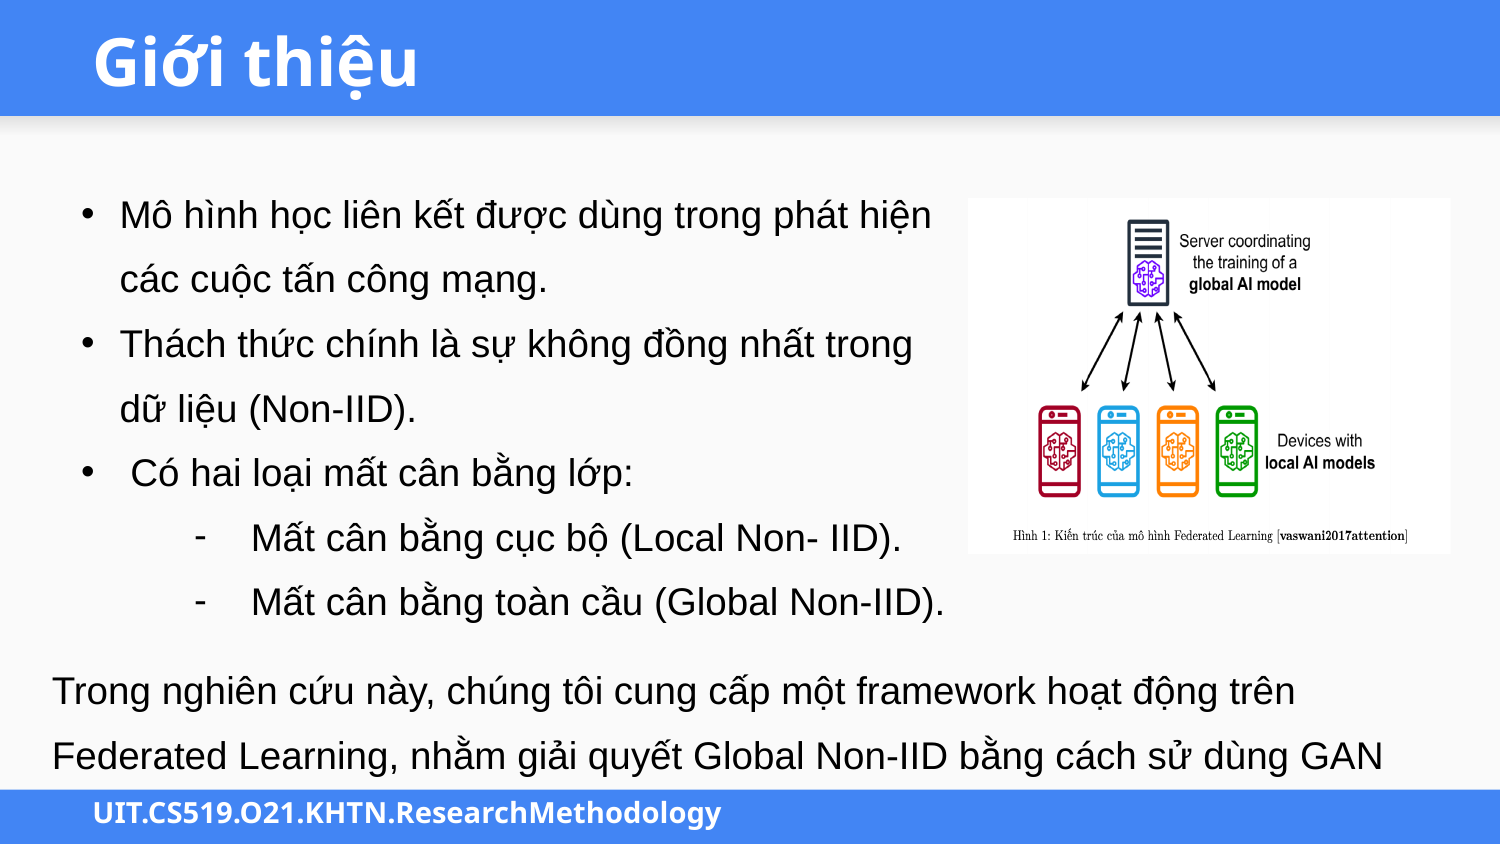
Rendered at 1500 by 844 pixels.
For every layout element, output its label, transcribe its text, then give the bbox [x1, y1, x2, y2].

title Giới thiệu [77, 0, 1427, 120]
text_box Trong nghiên cứu này, chúng tôi cung cấp một framework hoạt động trên Federated Learning, nhằm giải quyết Global Non-IID bằng cách sử dùng GAN [36, 632, 1449, 792]
text_box [967, 198, 1451, 554]
list Mô hình học liên kết được dùng trong phát hiện các cuộc tấn công mạng. Thách thức chính là sự không đồng nhất trong dữ liệu (Non-IID). Có hai loại mất cân bằng lớp: Mất cân bằng cục bộ (Local Non- IID). Mất cân bằng toàn cầu (Global Non-IID). [10, 156, 968, 633]
